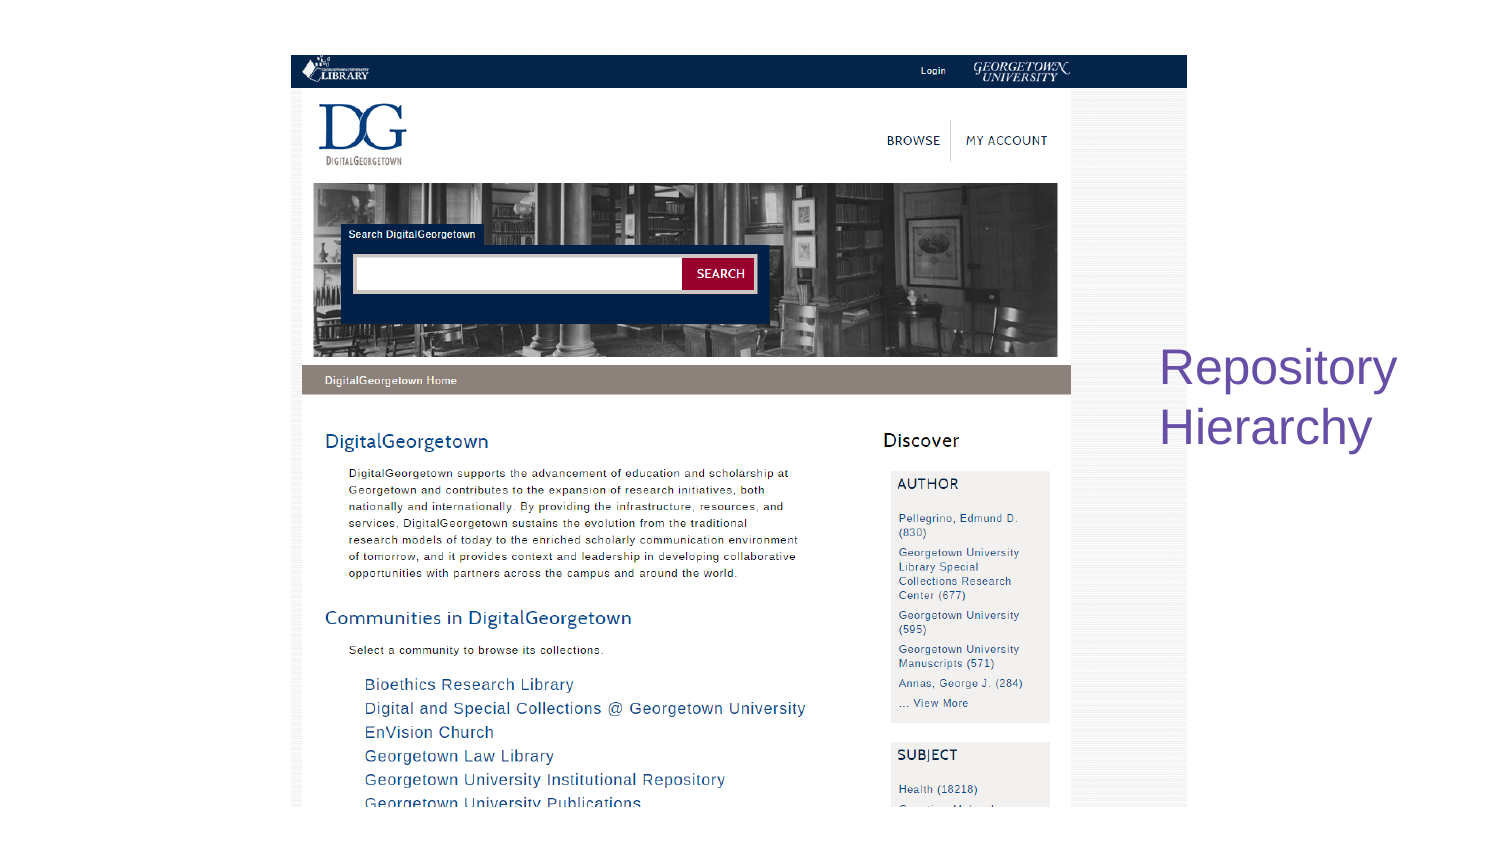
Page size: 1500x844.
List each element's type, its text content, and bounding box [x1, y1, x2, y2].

picture [291, 55, 1188, 807]
text_box Repository Hierarchy [1192, 320, 1434, 597]
